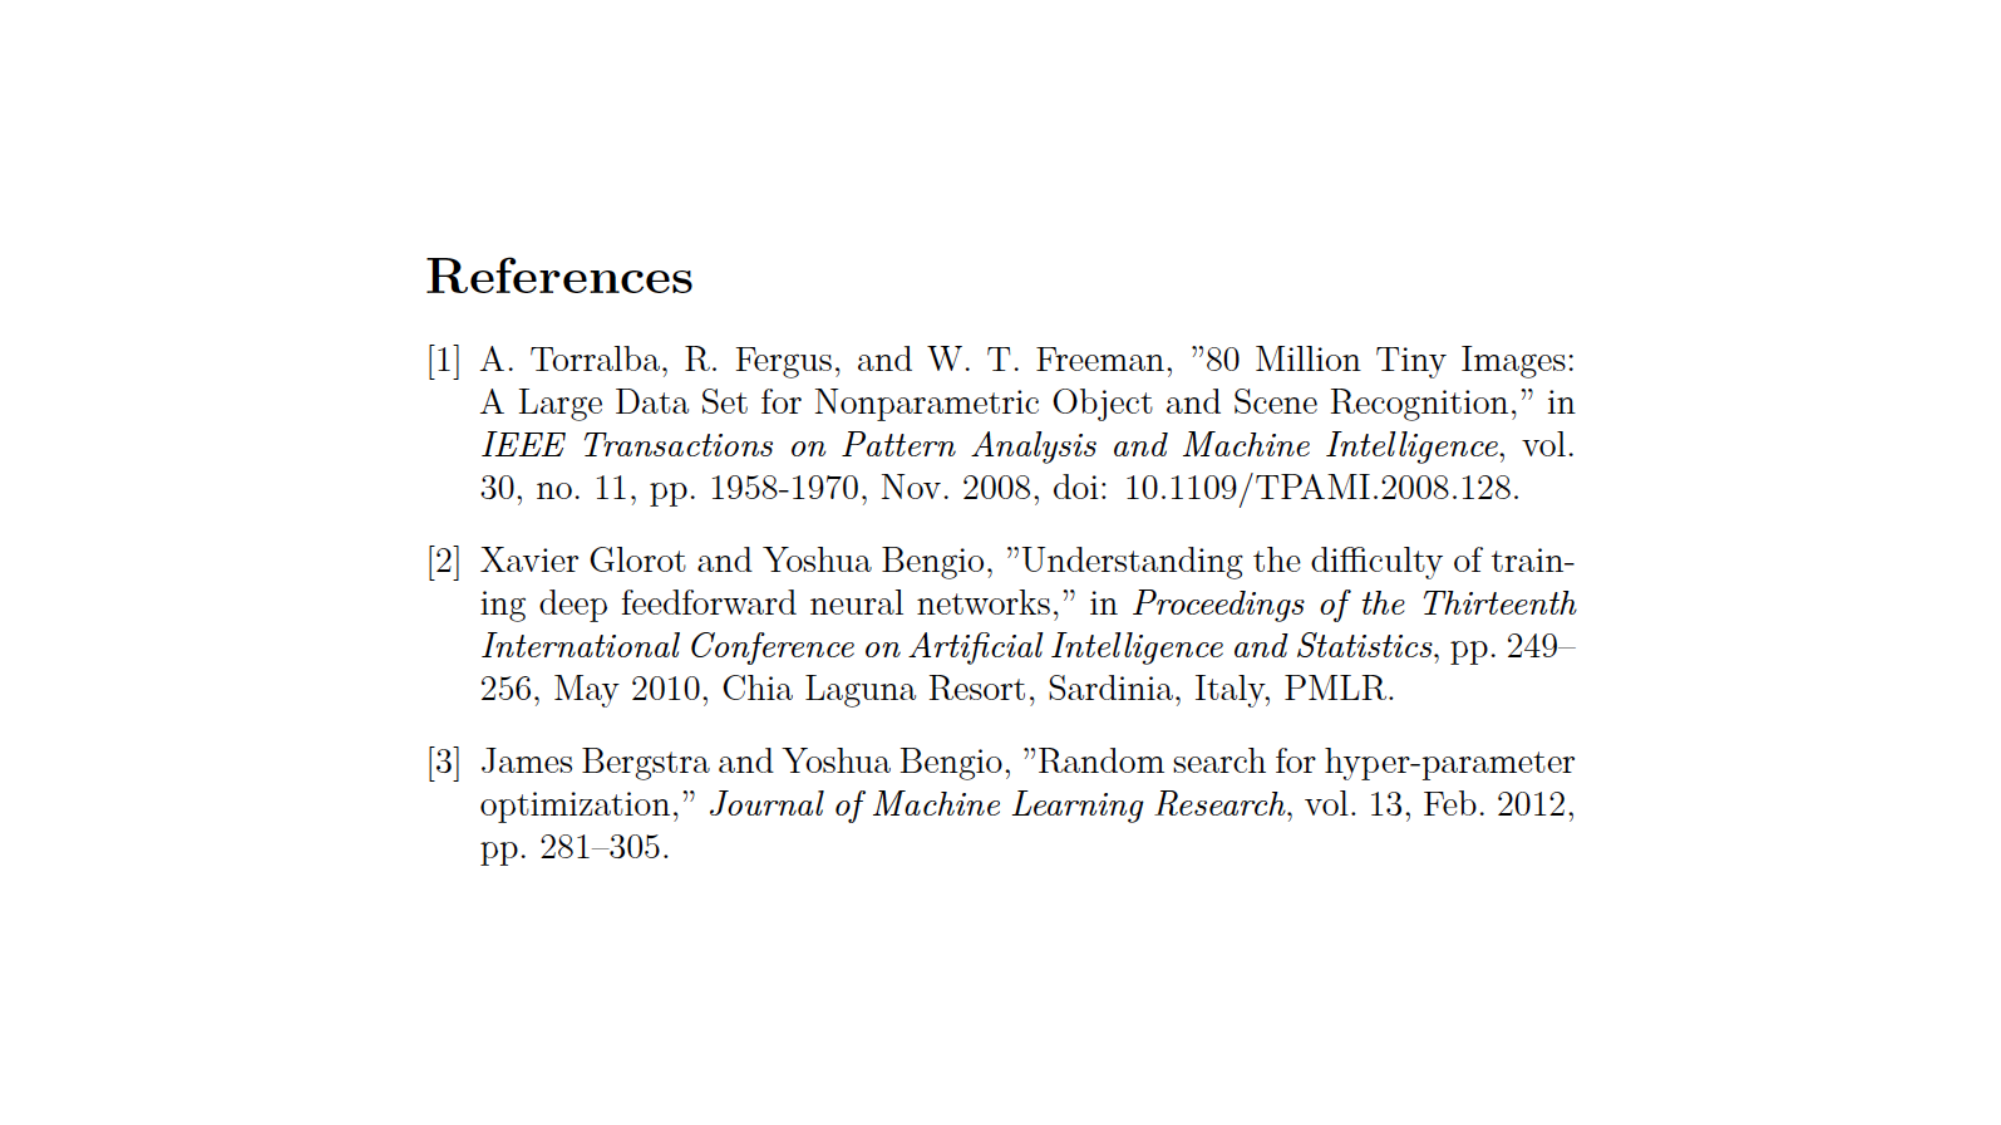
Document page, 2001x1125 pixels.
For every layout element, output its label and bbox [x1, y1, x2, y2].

picture [408, 243, 1591, 882]
